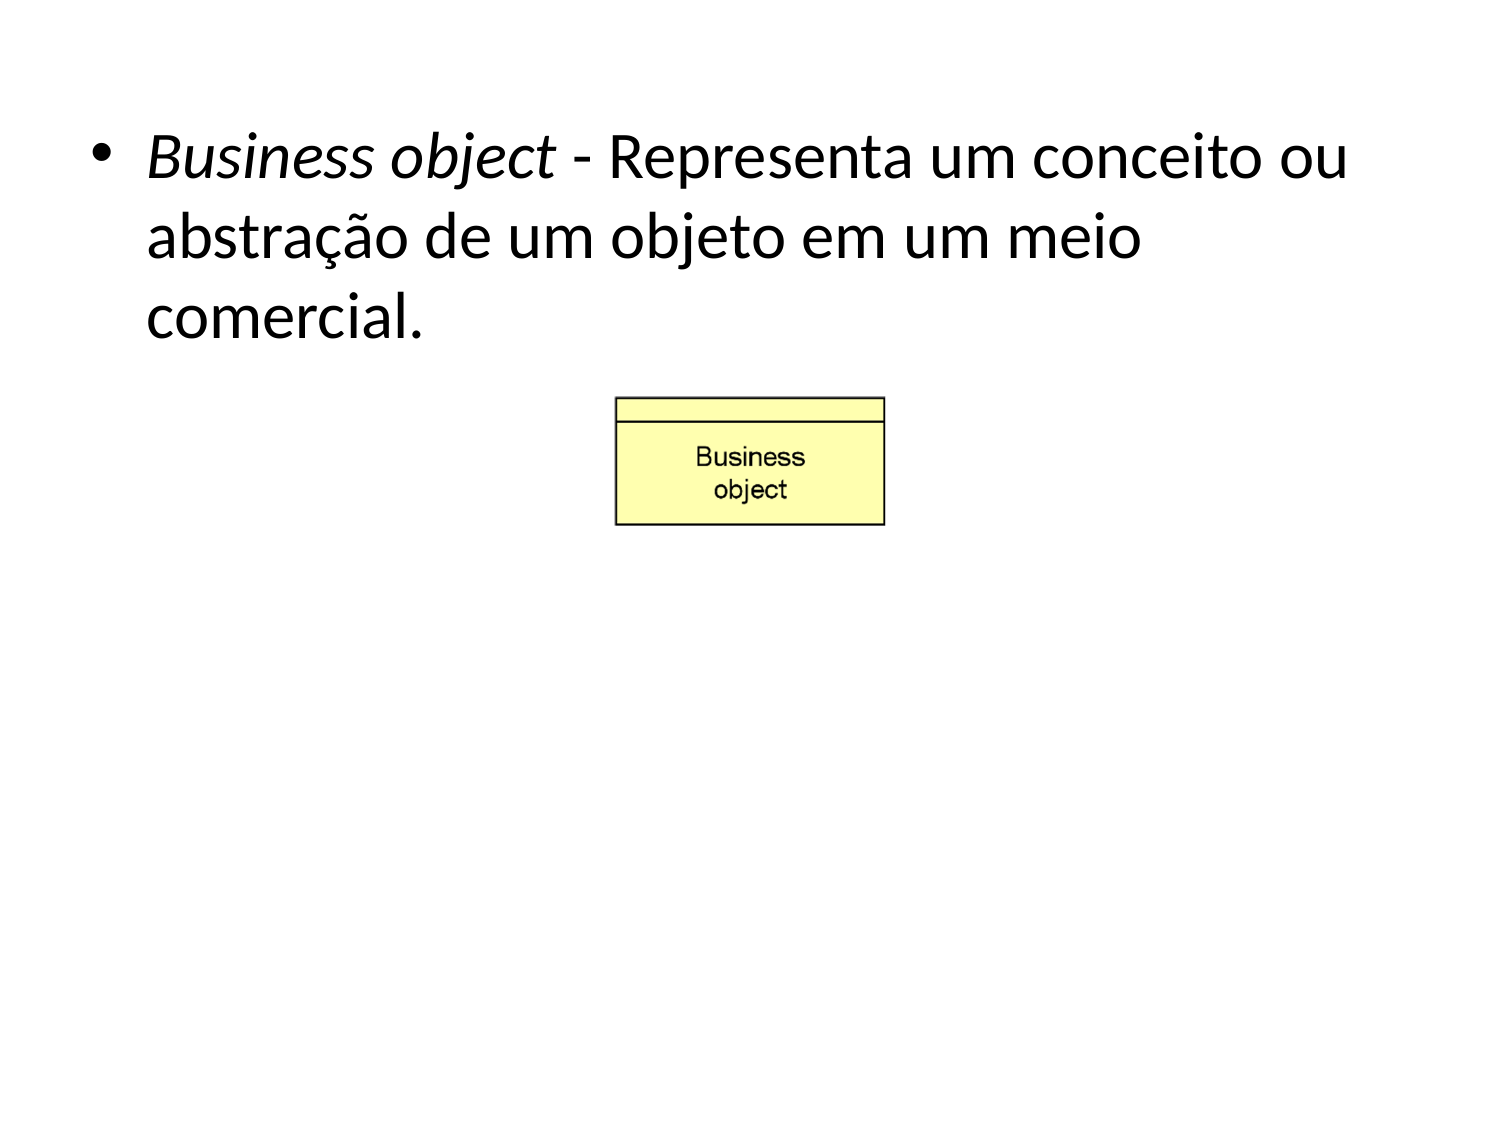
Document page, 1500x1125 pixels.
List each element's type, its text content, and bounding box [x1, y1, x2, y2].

picture [614, 396, 886, 527]
list Business object - Representa um conceito ou abstração de um objeto em um meio comercial. [75, 104, 1425, 1005]
